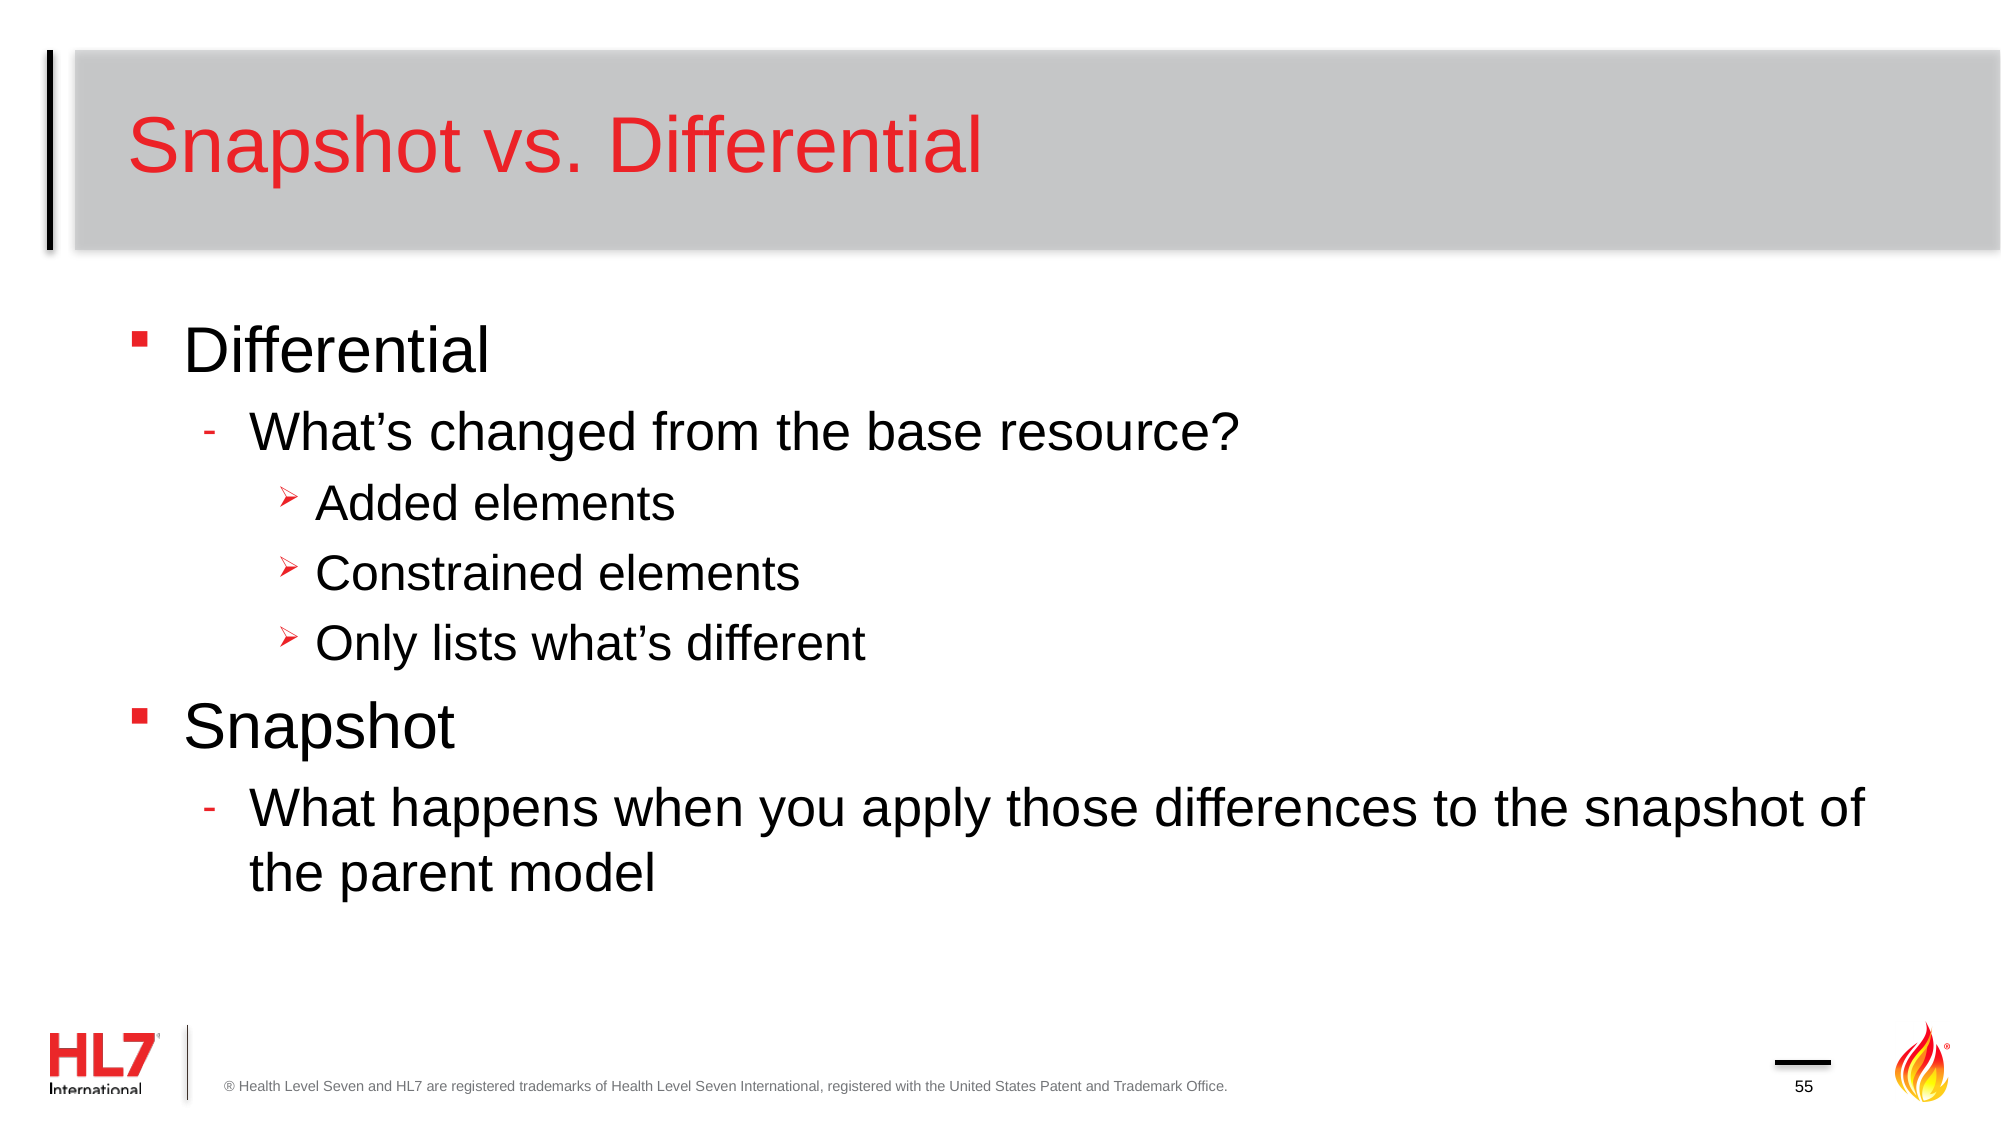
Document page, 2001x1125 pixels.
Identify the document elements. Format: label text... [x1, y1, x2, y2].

slide_number 55 [1762, 1062, 1847, 1104]
footer ® Health Level Seven and HL7 are registered trademarks of Health Level Seven International, registered with the United States Patent and Trademark Office. [209, 1062, 1275, 1102]
picture [1895, 1021, 1950, 1102]
list Differential What’s changed from the base resource? Added elements Constrained elements Only lists what’s different Snapshot What happens when you apply those differences to the snapshot of the parent model [112, 299, 1947, 926]
title Snapshot vs. Differential [112, 49, 1897, 251]
